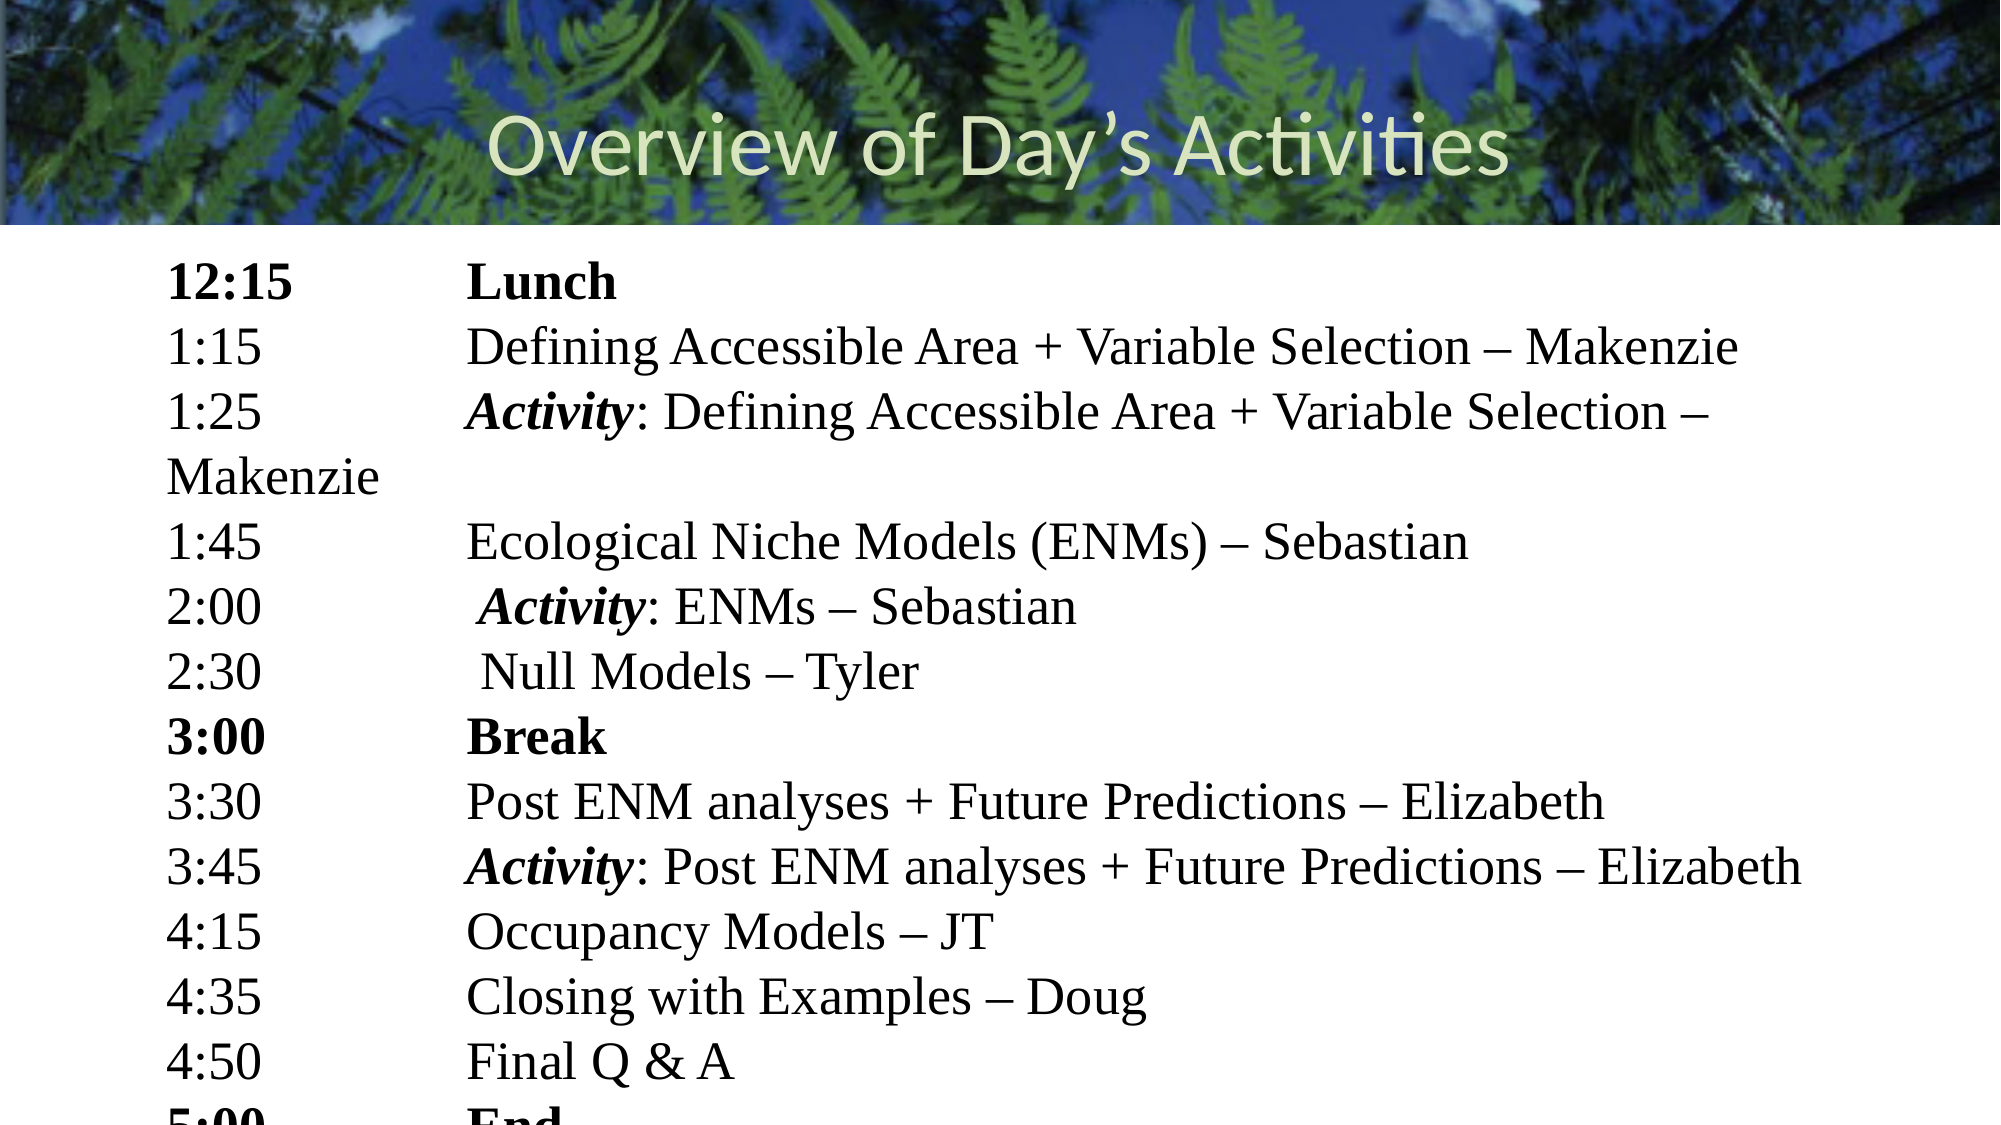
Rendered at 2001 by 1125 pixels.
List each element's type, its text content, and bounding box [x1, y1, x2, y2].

text_box 12:15 Lunch 1:15 Defining Accessible Area + Variable Selection – Makenzie 1:25 Activity: Defining Accessible Area + Variable Selection – Makenzie 1:45 Ecological Niche Models (ENMs) – Sebastian 2:00 Activity: ENMs – Sebastian 2:30 Null Models – Tyler 3:00 Break 3:30 Post ENM analyses + Future Predictions – Elizabeth 3:45 Activity: Post ENM analyses + Future Predictions – Elizabeth 4:15 Occupancy Models – JT 4:35 Closing with Examples – Doug 4:50 Final Q & A 5:00 End [151, 238, 1899, 1125]
picture [0, 0, 2000, 226]
